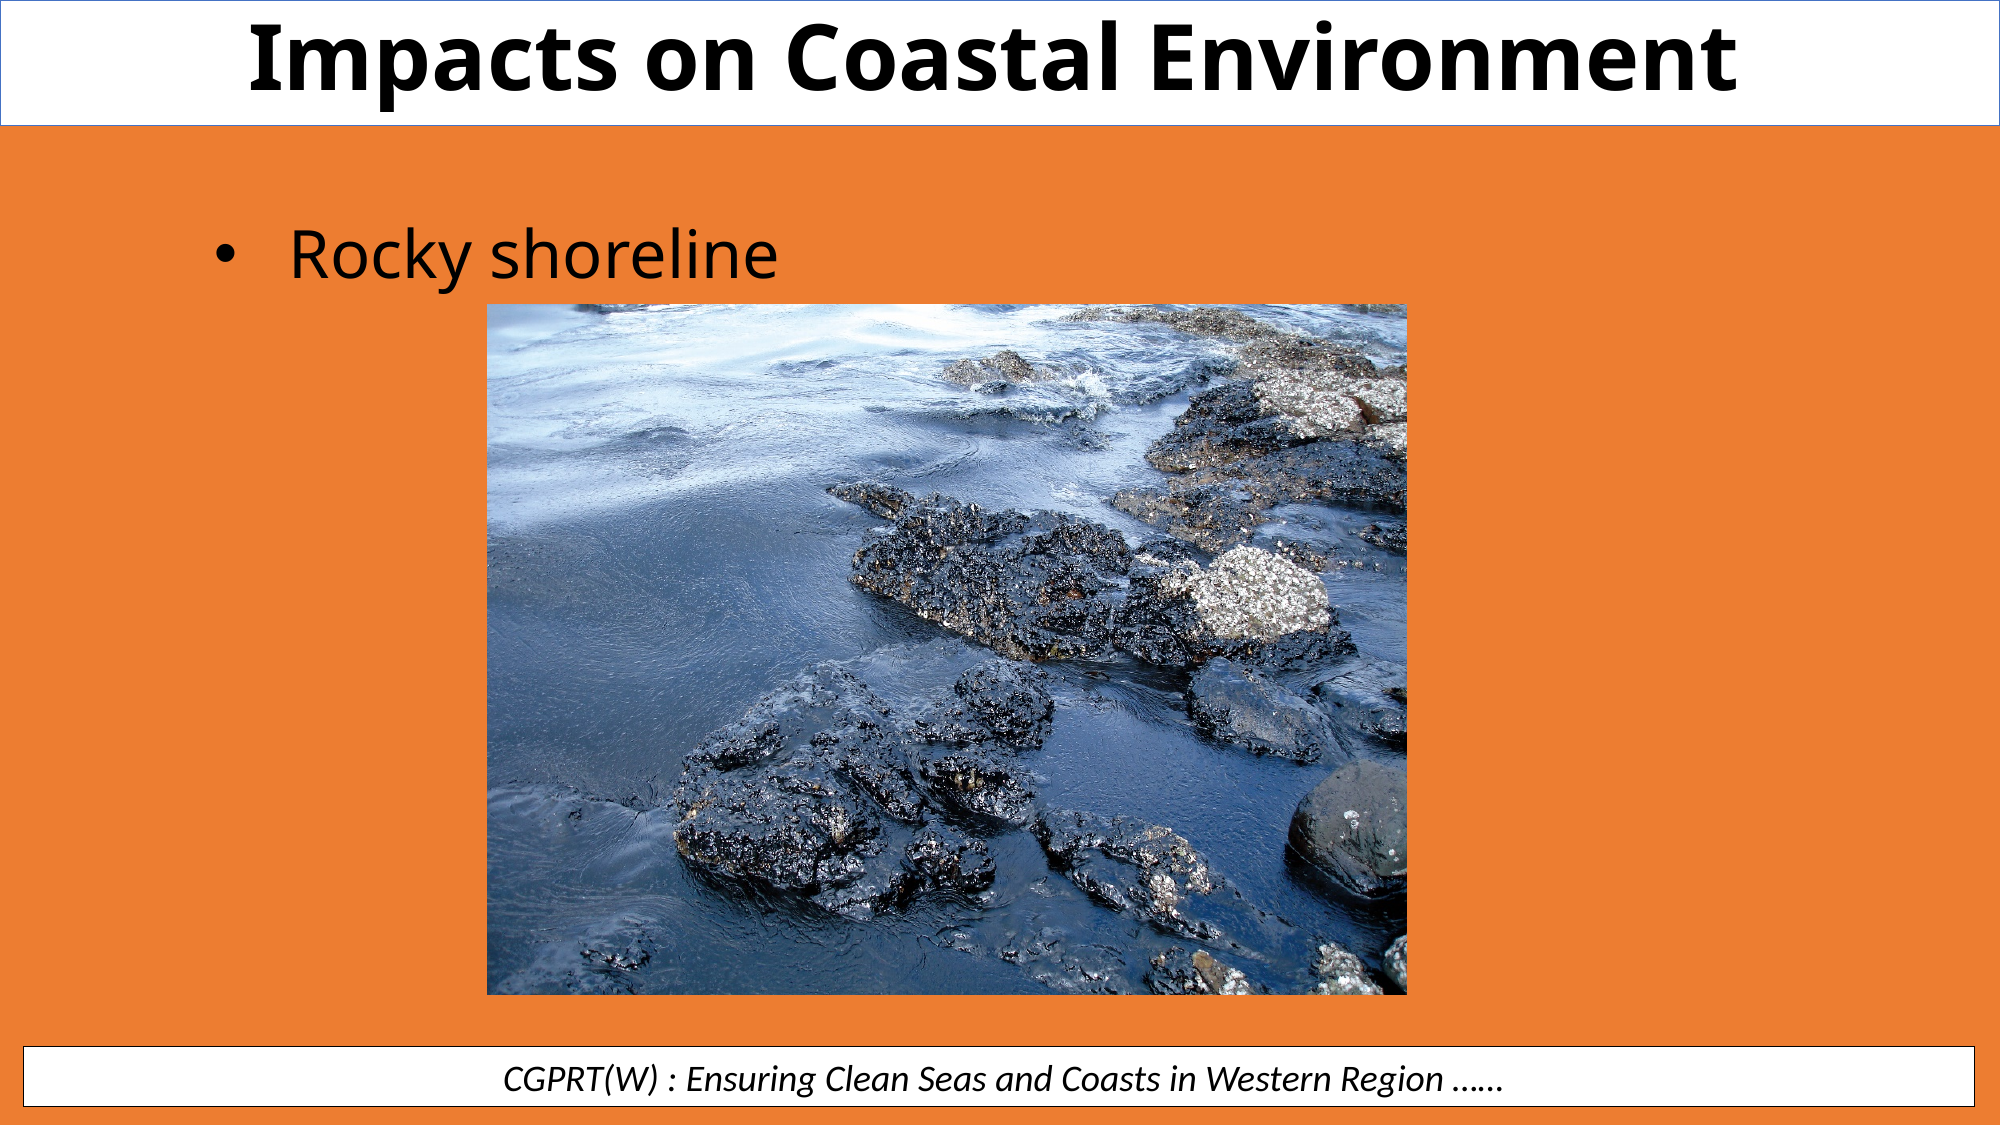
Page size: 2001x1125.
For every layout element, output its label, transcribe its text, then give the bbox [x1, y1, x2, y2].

picture [487, 304, 1407, 995]
text_box Impacts on Coastal Environment [229, 8, 1760, 114]
text_box [0, 0, 2000, 126]
text_box Rocky shoreline [199, 184, 796, 300]
text_box CGPRT(W) : Ensuring Clean Seas and Coasts in Western Region …… [23, 1046, 1975, 1107]
